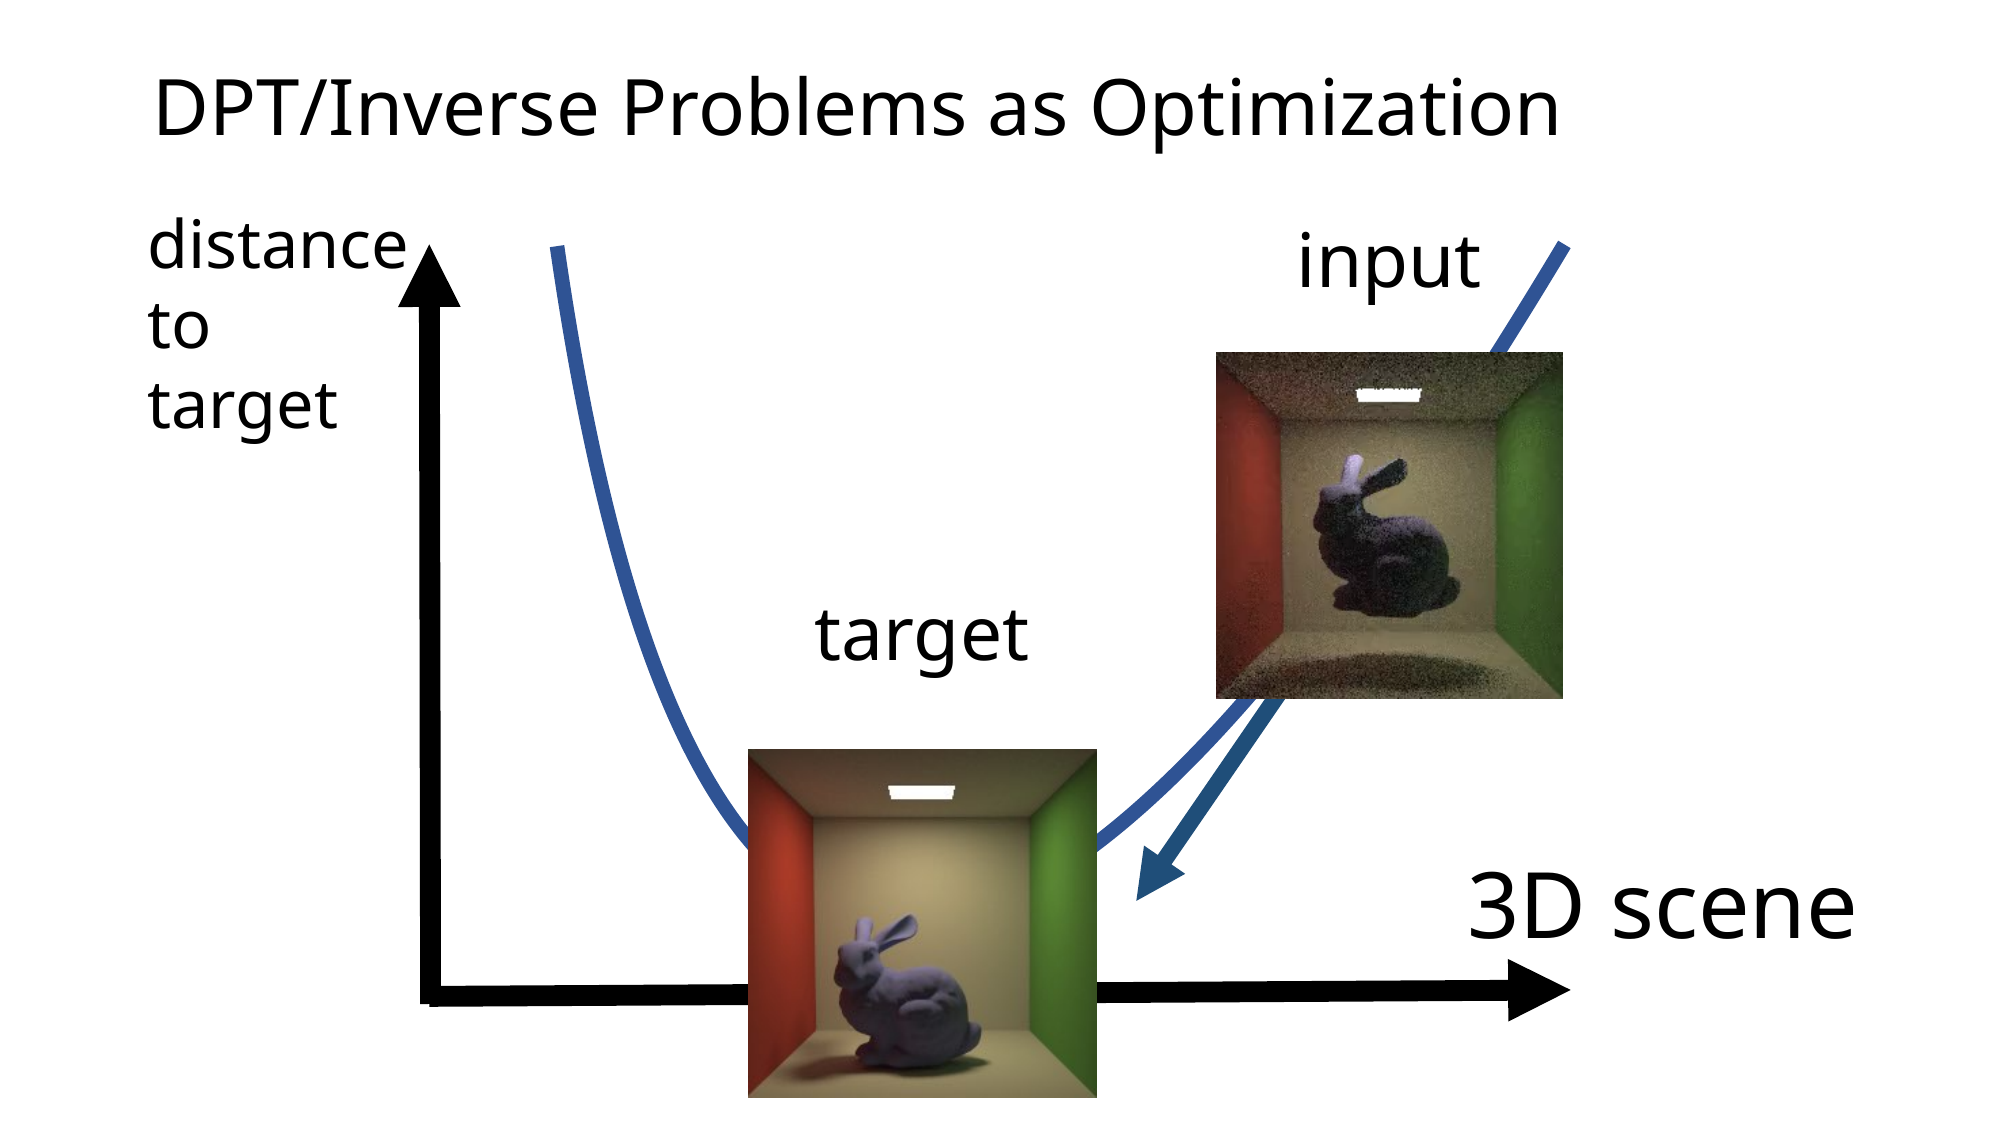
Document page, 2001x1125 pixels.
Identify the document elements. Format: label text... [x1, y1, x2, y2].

text_box 3D scene [1461, 841, 1865, 963]
picture [748, 749, 1097, 1098]
text_box distance to target [141, 196, 495, 448]
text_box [1215, 351, 1564, 700]
text_box input [1288, 204, 1491, 311]
text_box [1136, 700, 1275, 901]
text_box target [806, 577, 1038, 684]
text_box [1097, 983, 1571, 997]
text_box [557, 244, 1565, 843]
title DPT/Inverse Problems as Optimization [137, 59, 1863, 160]
